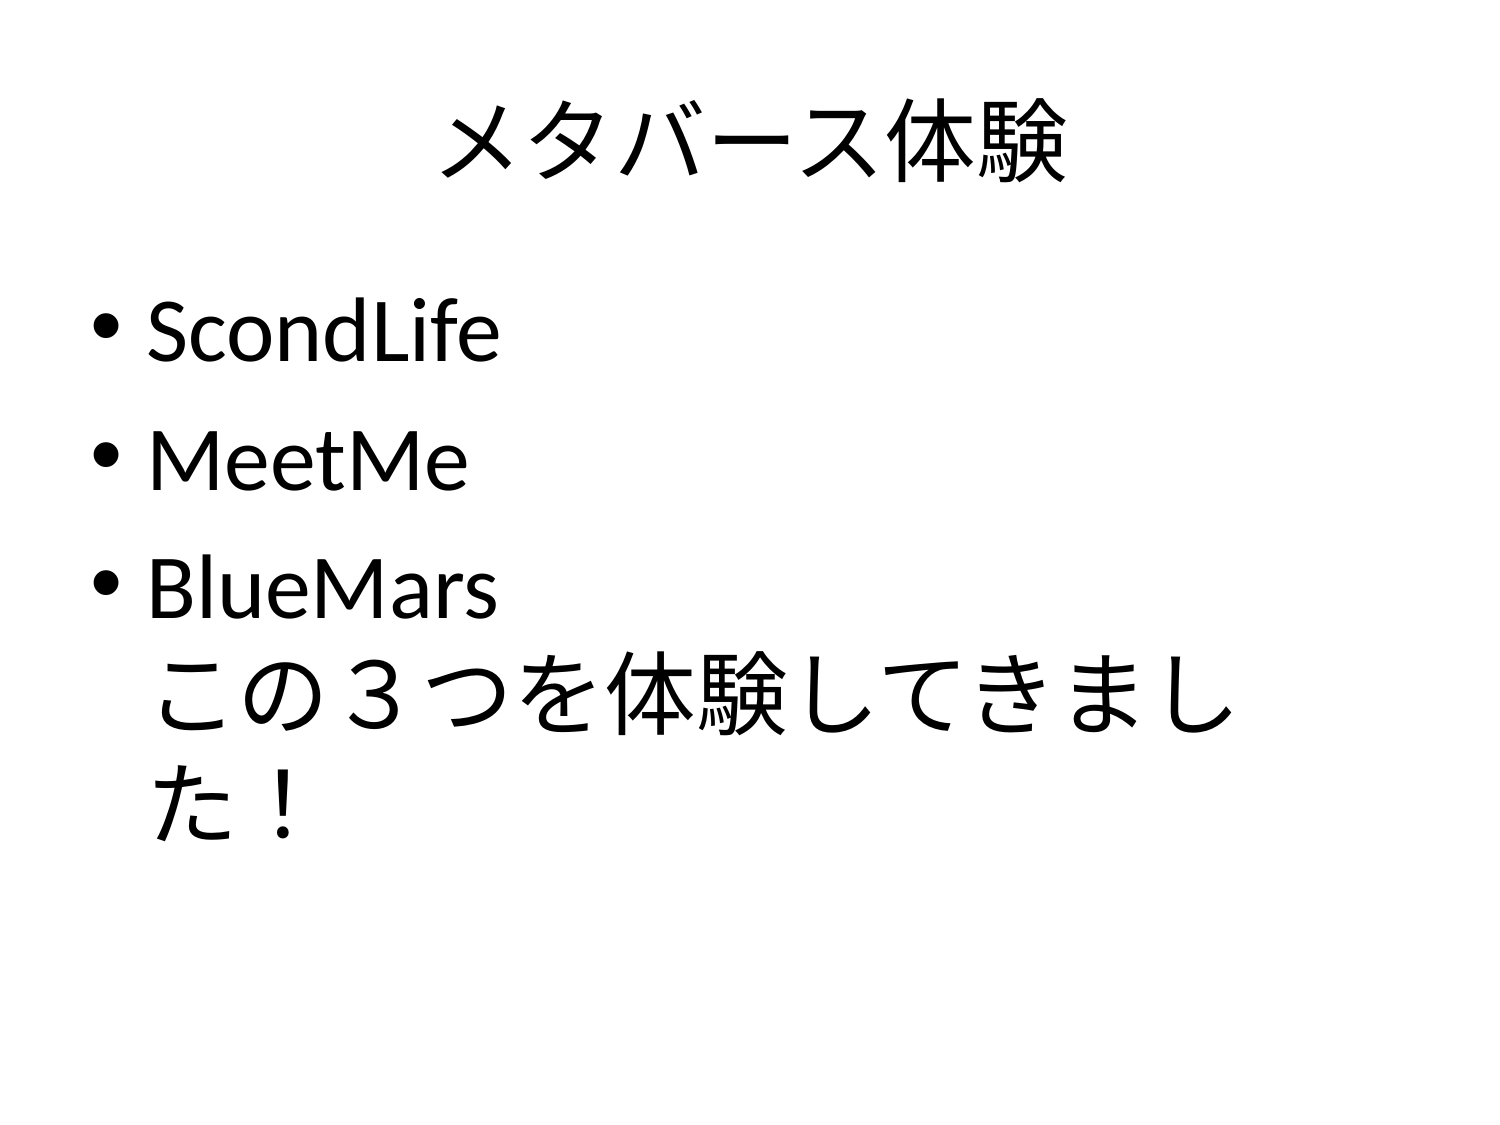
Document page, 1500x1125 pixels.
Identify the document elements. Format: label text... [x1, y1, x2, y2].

title メタバース体験 [75, 45, 1425, 233]
list ScondLife MeetMe BlueMars この３つを体験してきました！ [75, 262, 1425, 1005]
